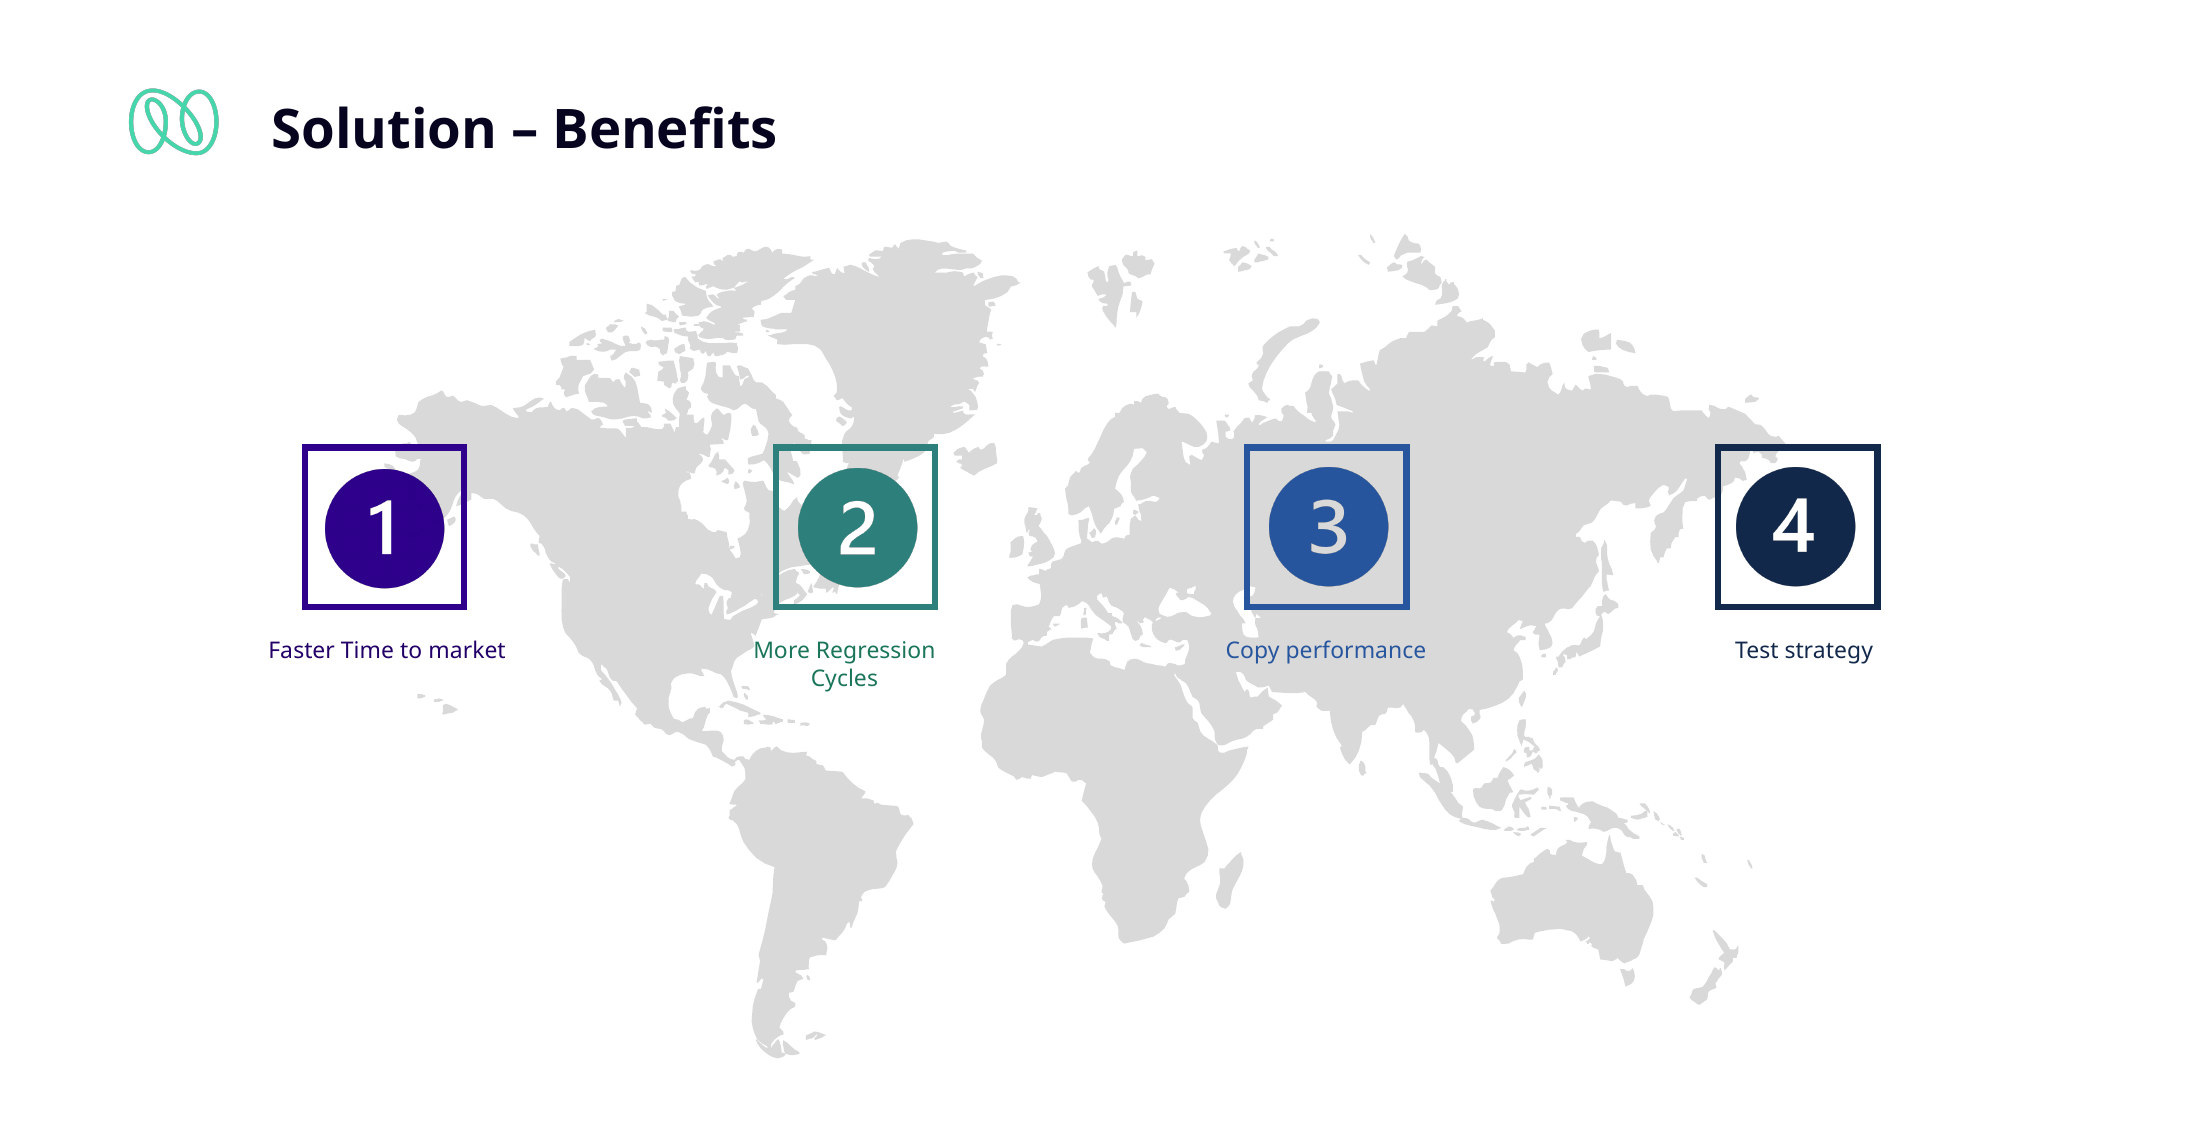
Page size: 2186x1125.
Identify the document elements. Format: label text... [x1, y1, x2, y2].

text_box Test strategy [1788, 628, 1939, 671]
text_box Faster Time to market [229, 628, 384, 671]
text_box [1788, 446, 1878, 608]
picture [309, 453, 460, 604]
picture [1253, 451, 1404, 602]
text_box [384, 234, 1788, 1058]
picture [103, 62, 250, 180]
picture [1720, 451, 1871, 602]
picture [782, 452, 933, 603]
text_box [304, 446, 384, 608]
title Solution – Benefits [259, 85, 1762, 167]
